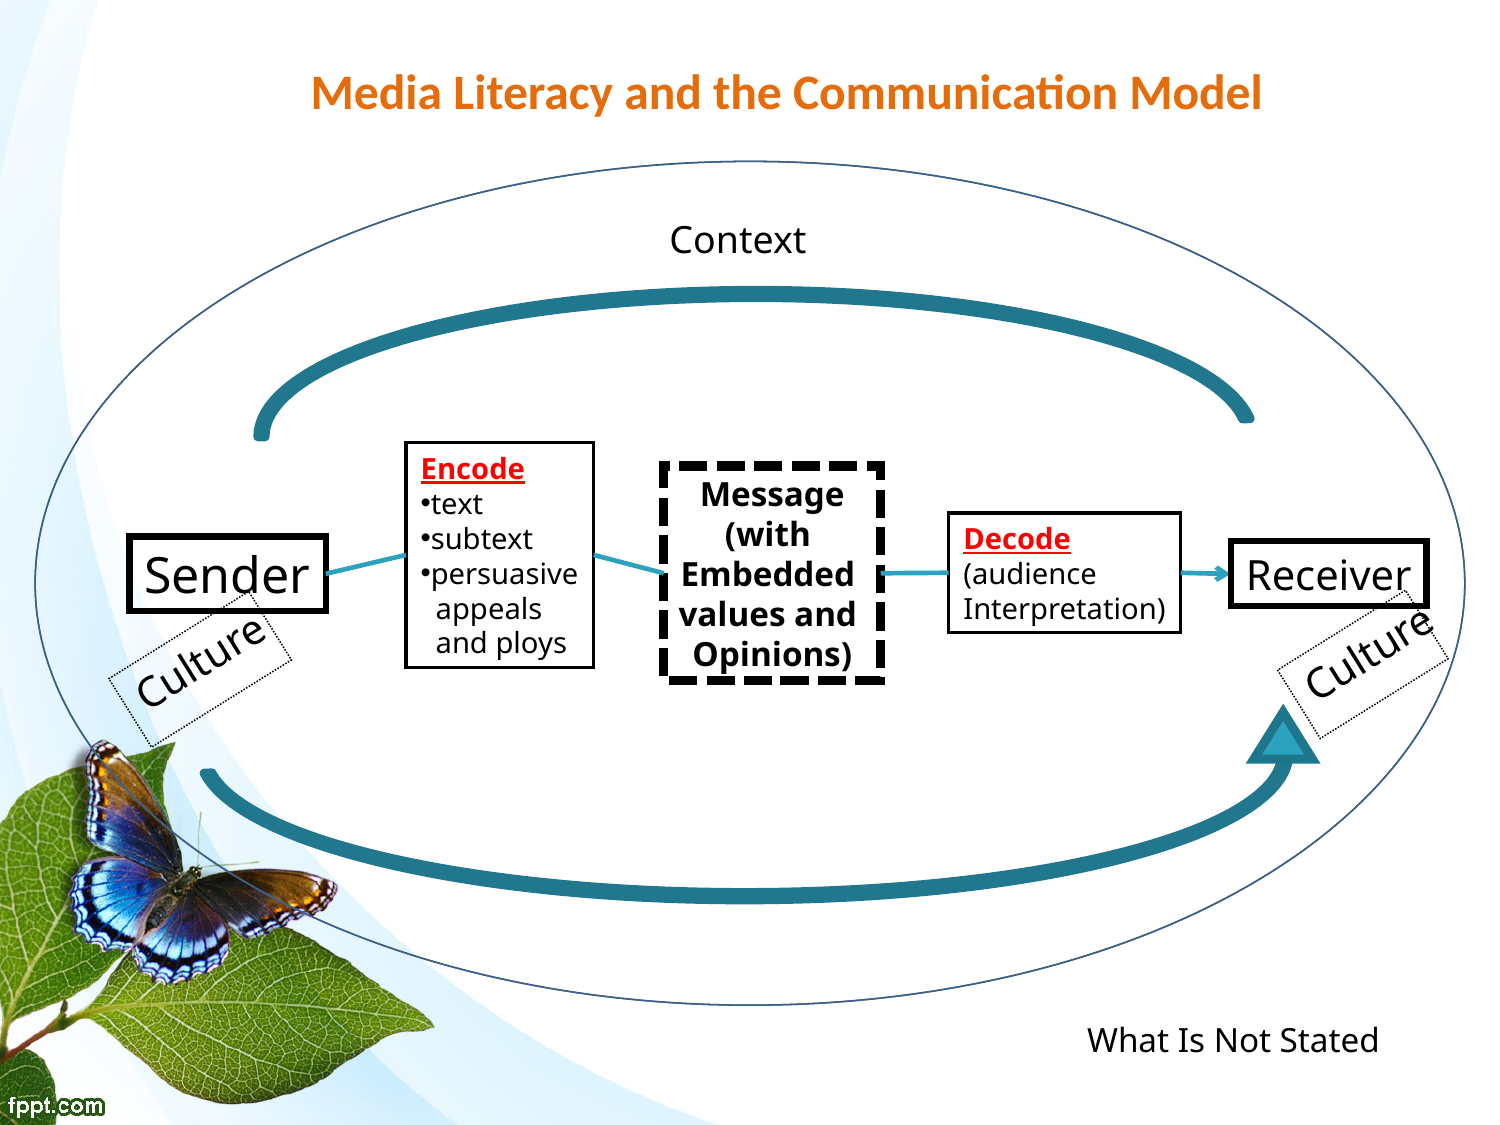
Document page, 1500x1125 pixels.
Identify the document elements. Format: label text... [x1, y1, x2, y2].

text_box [34, 161, 1466, 1069]
picture [0, 0, 1500, 1125]
title Media Literacy and the Communication Model [108, 52, 1465, 160]
